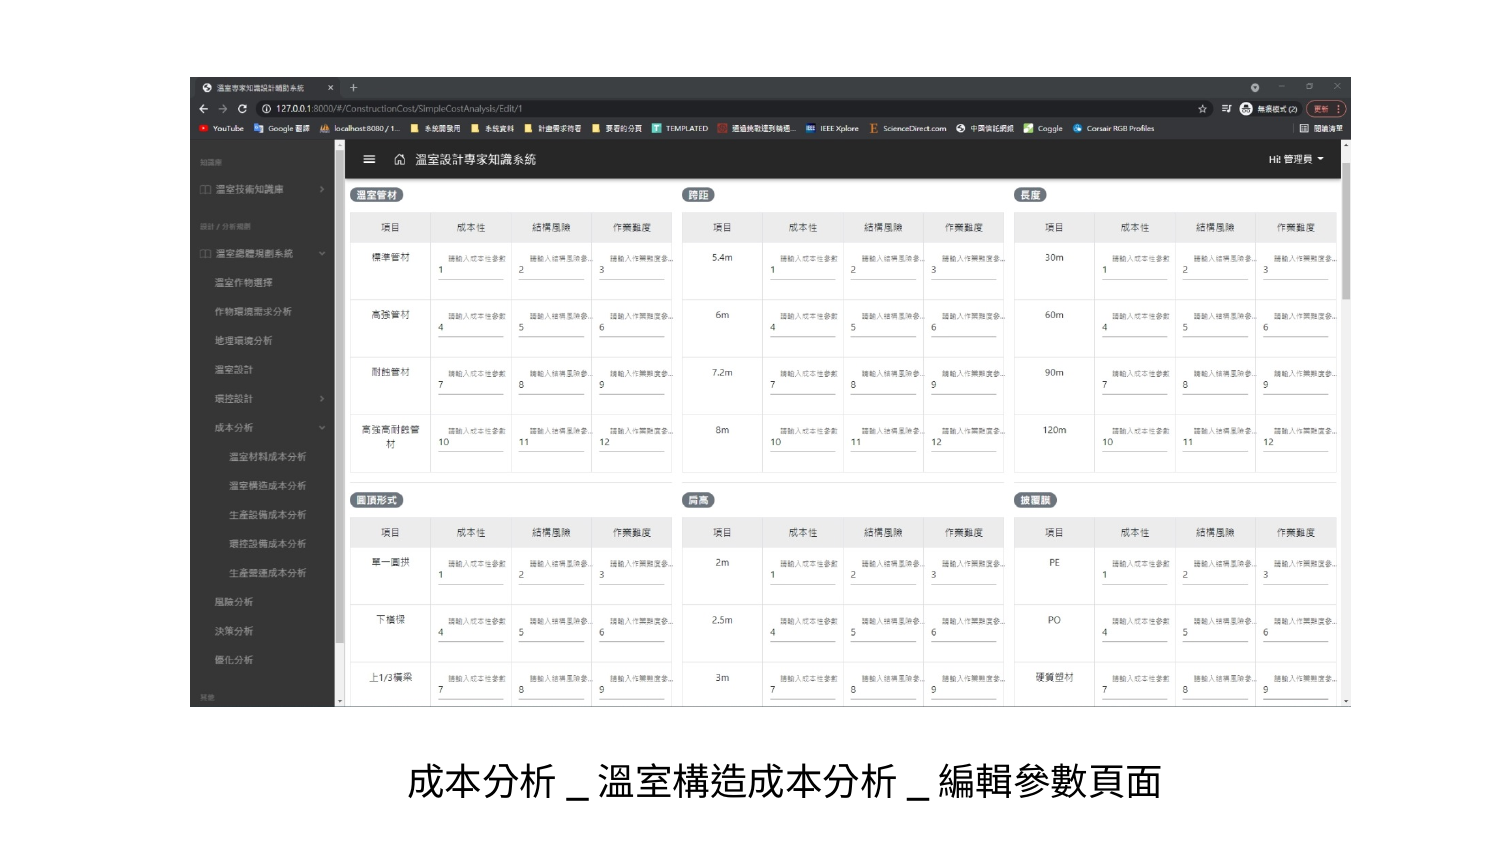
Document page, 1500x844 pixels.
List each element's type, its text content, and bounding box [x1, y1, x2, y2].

text_box 成本分析_溫室構造成本分析_編輯參數頁面 [336, 750, 1235, 811]
picture [189, 77, 1352, 708]
